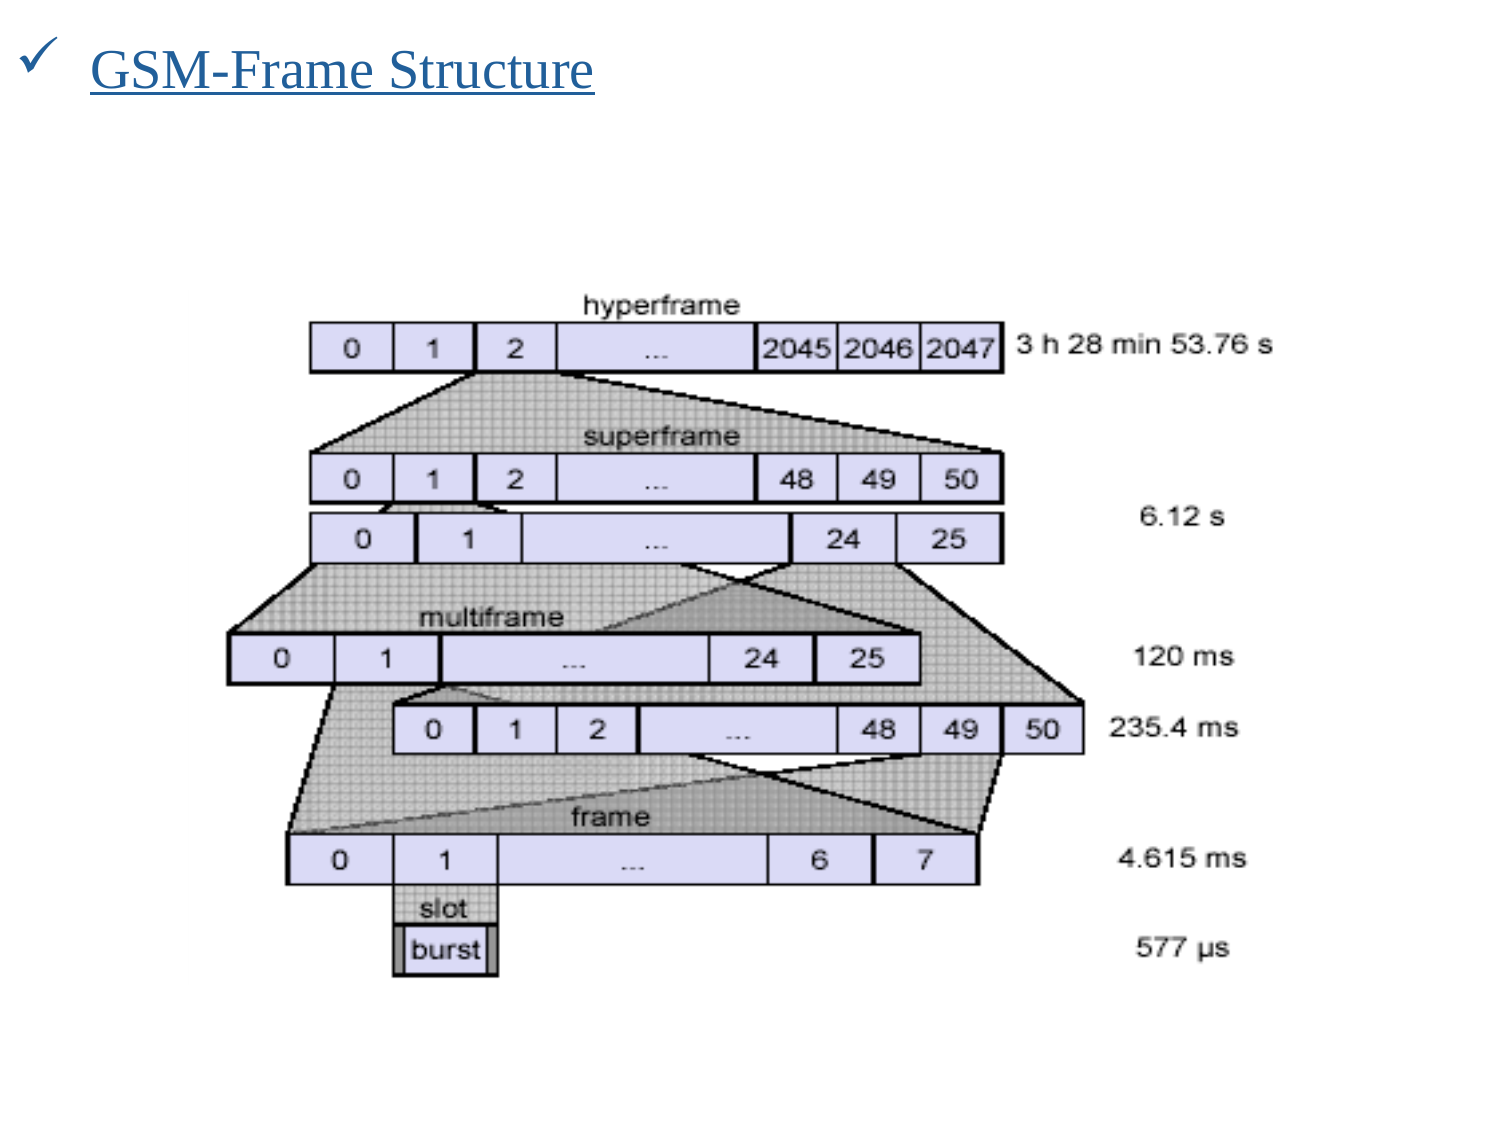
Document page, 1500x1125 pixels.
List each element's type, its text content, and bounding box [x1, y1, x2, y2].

title GSM-Frame Structure [0, 0, 957, 141]
picture [186, 290, 1313, 985]
